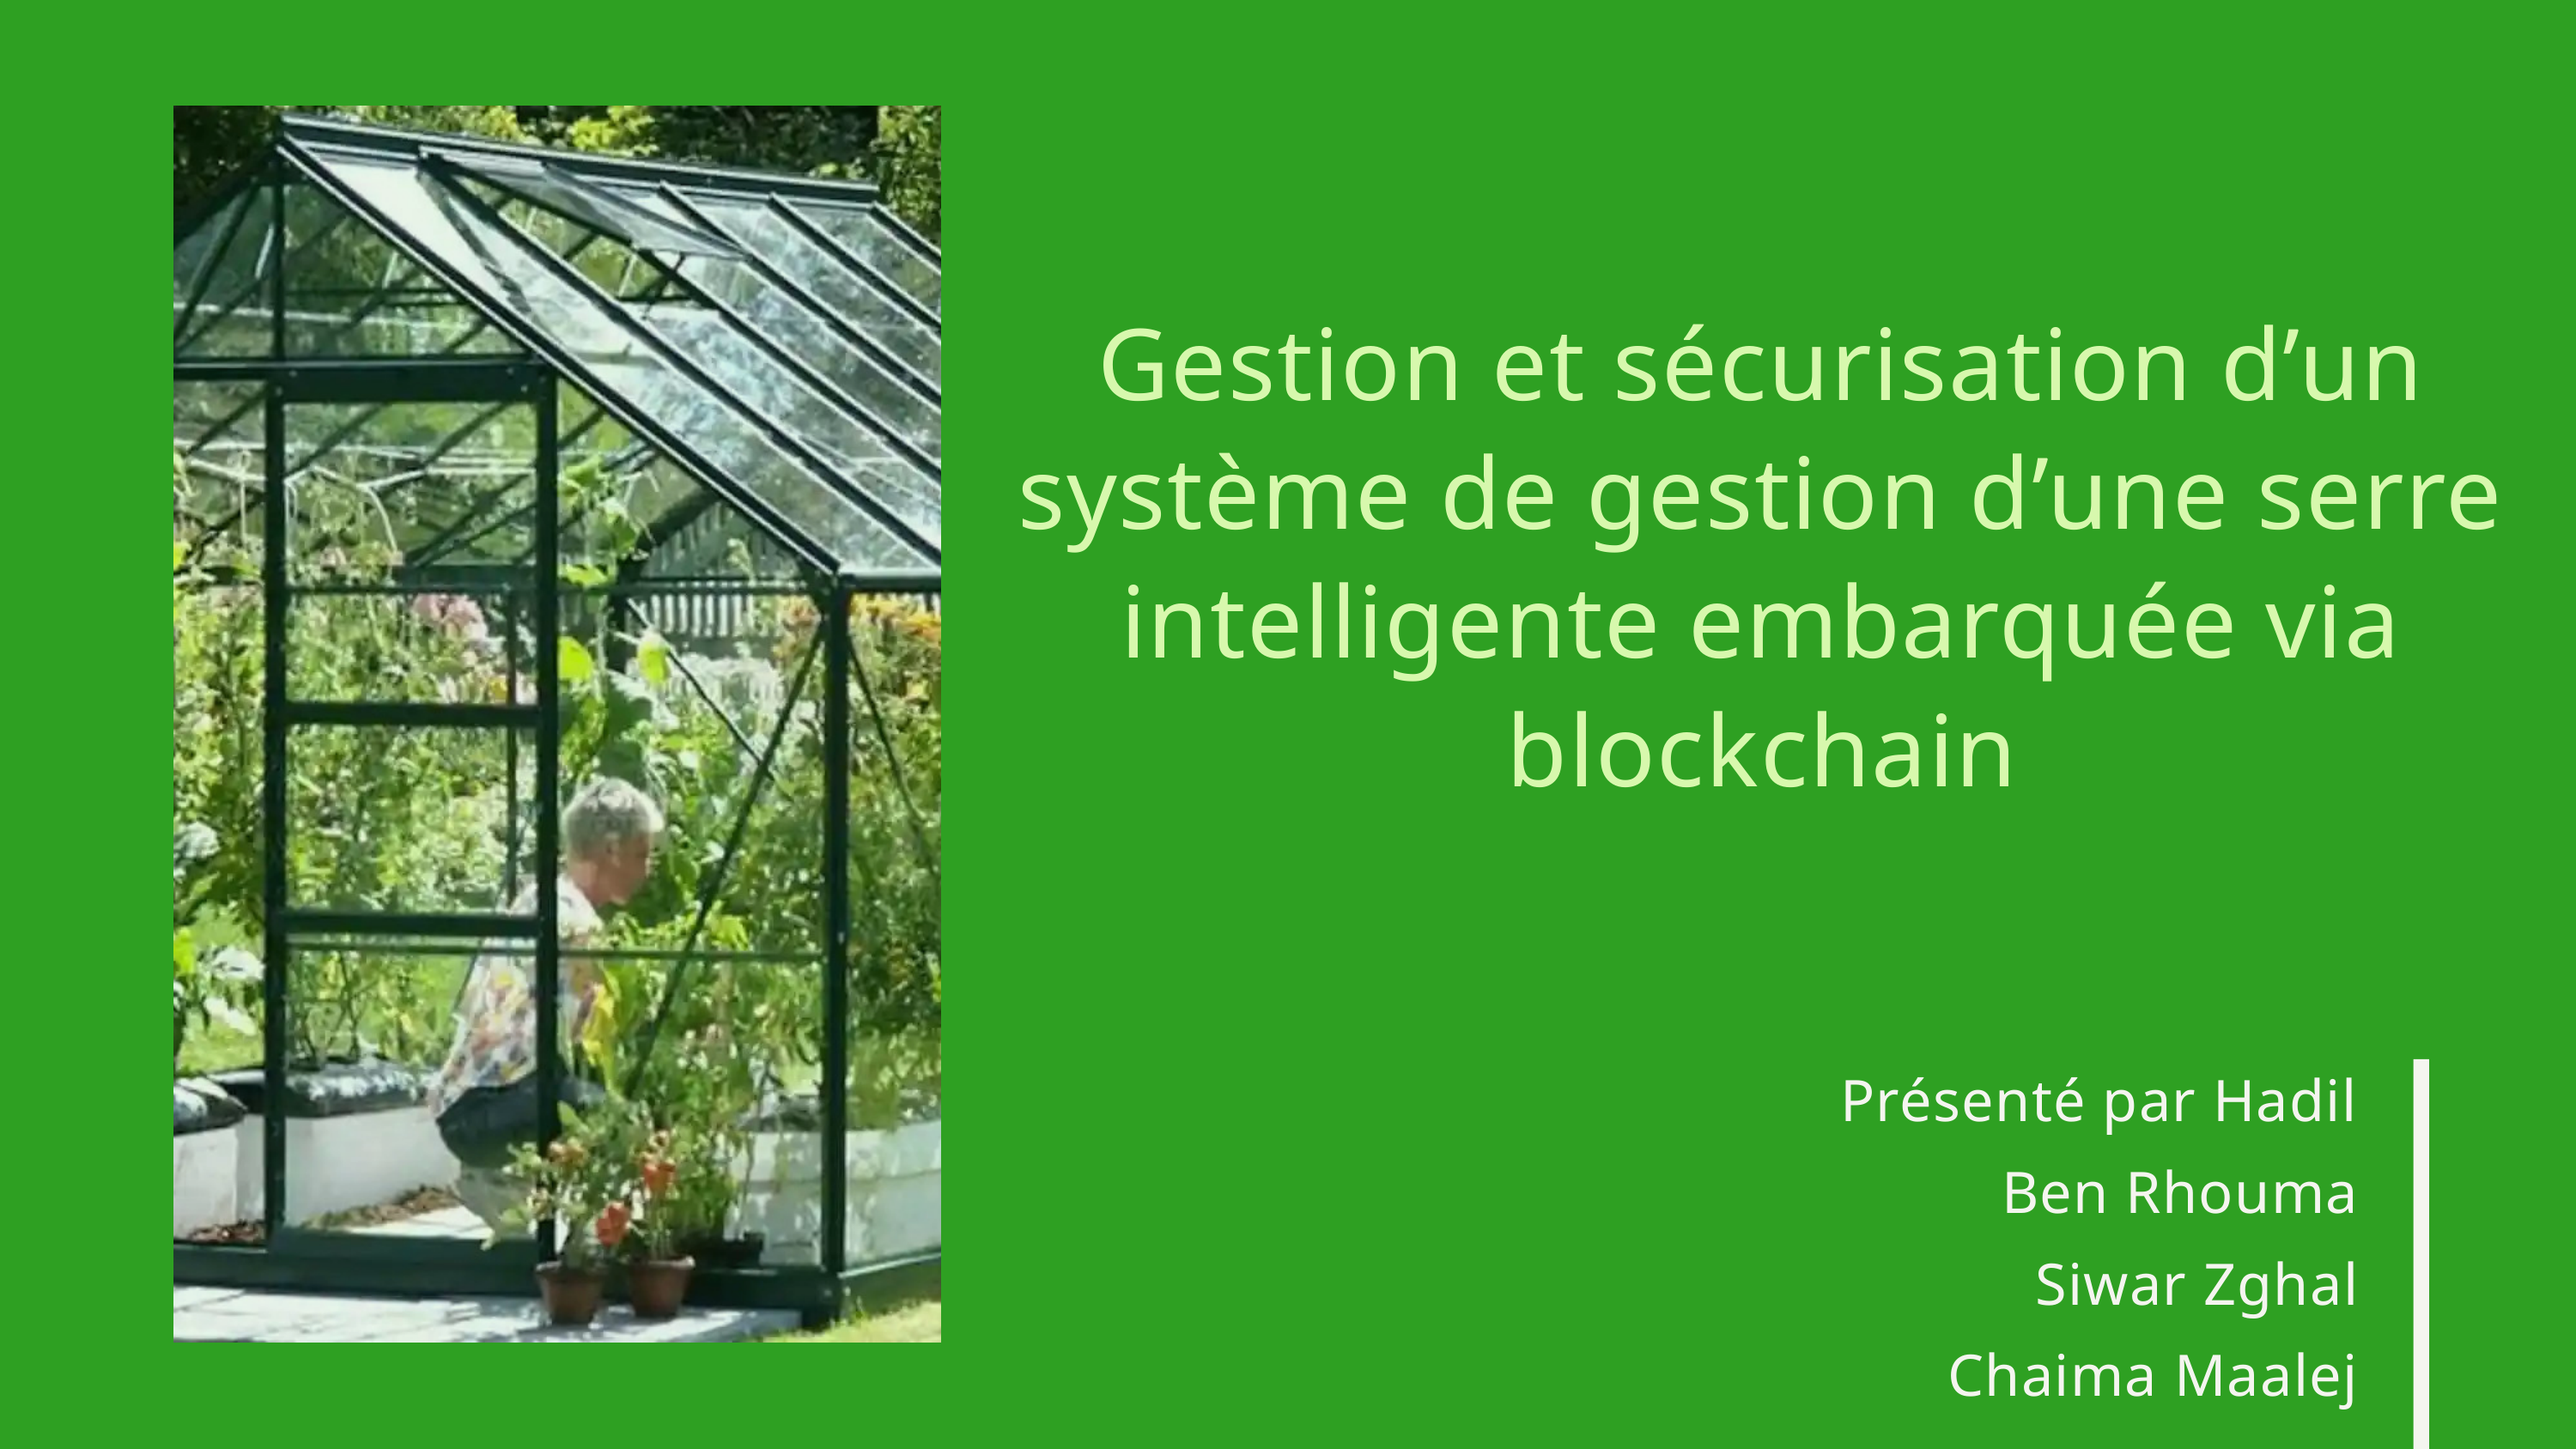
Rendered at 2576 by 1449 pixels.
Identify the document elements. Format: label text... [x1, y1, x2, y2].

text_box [2223, 1193, 2576, 1321]
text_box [173, 106, 941, 1343]
text_box Présenté par Hadil Ben Rhouma Siwar Zghal Chaima Maalej [1827, 1041, 2359, 1408]
text_box Gestion et sécurisation d’un système de gestion d’une serre intelligente embarquée via blockchain [1016, 291, 2509, 807]
